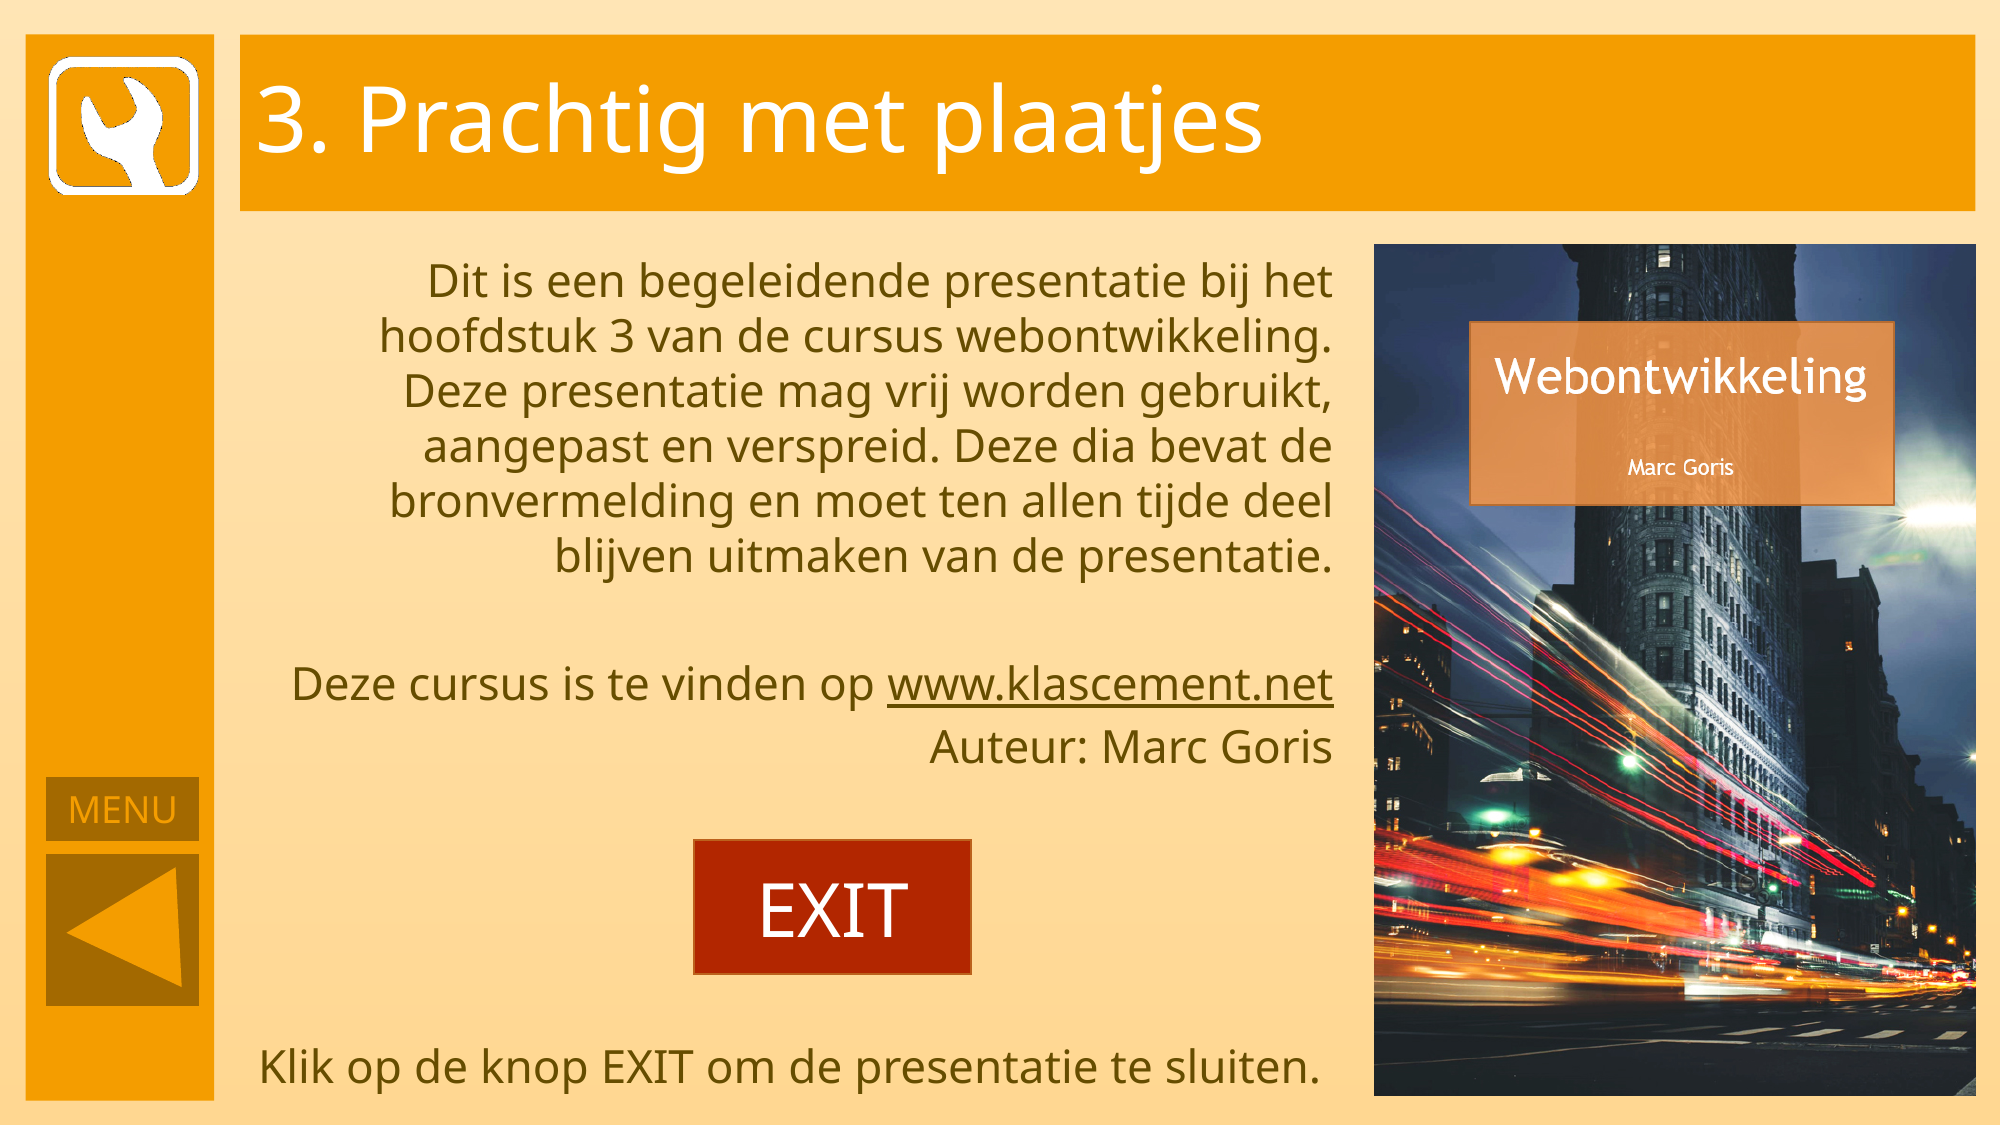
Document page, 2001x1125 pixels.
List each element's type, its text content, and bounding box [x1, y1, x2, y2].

text_box [46, 854, 199, 1006]
table_header [0, 352, 25, 360]
text_box MENU [46, 777, 199, 841]
table_header [1349, 352, 1374, 360]
text_box [0, 193, 25, 199]
text_box Dit is een begeleidende presentatie bij het hoofdstuk 3 van de cursus webontwikkeling. Deze presentatie mag vrij worden gebruikt, aangepast en verspreid. Deze dia bevat de bronvermelding en moet ten allen tijde deel blijven uitmaken van de presentatie. Deze cursus is te vinden op www.klascement.net Auteur: Marc Goris Klik op de knop EXIT om de presentatie te sluiten. [239, 244, 1349, 1101]
table_header [215, 766, 239, 773]
picture [1374, 244, 1976, 1096]
table_header [215, 352, 239, 360]
table_header [1976, 766, 2000, 773]
text_box [0, 172, 25, 176]
table_header [0, 766, 25, 773]
table_header [1976, 352, 2000, 360]
text_box [64, 865, 183, 989]
picture [47, 55, 199, 195]
text_box [215, 193, 240, 199]
text_box [215, 172, 240, 176]
text_box [1976, 193, 2000, 199]
title 3. Prachtig met plaatjes [240, 34, 1976, 212]
table_header [1349, 766, 1374, 773]
text_box [1976, 172, 2000, 176]
text_box [25, 33, 215, 1102]
